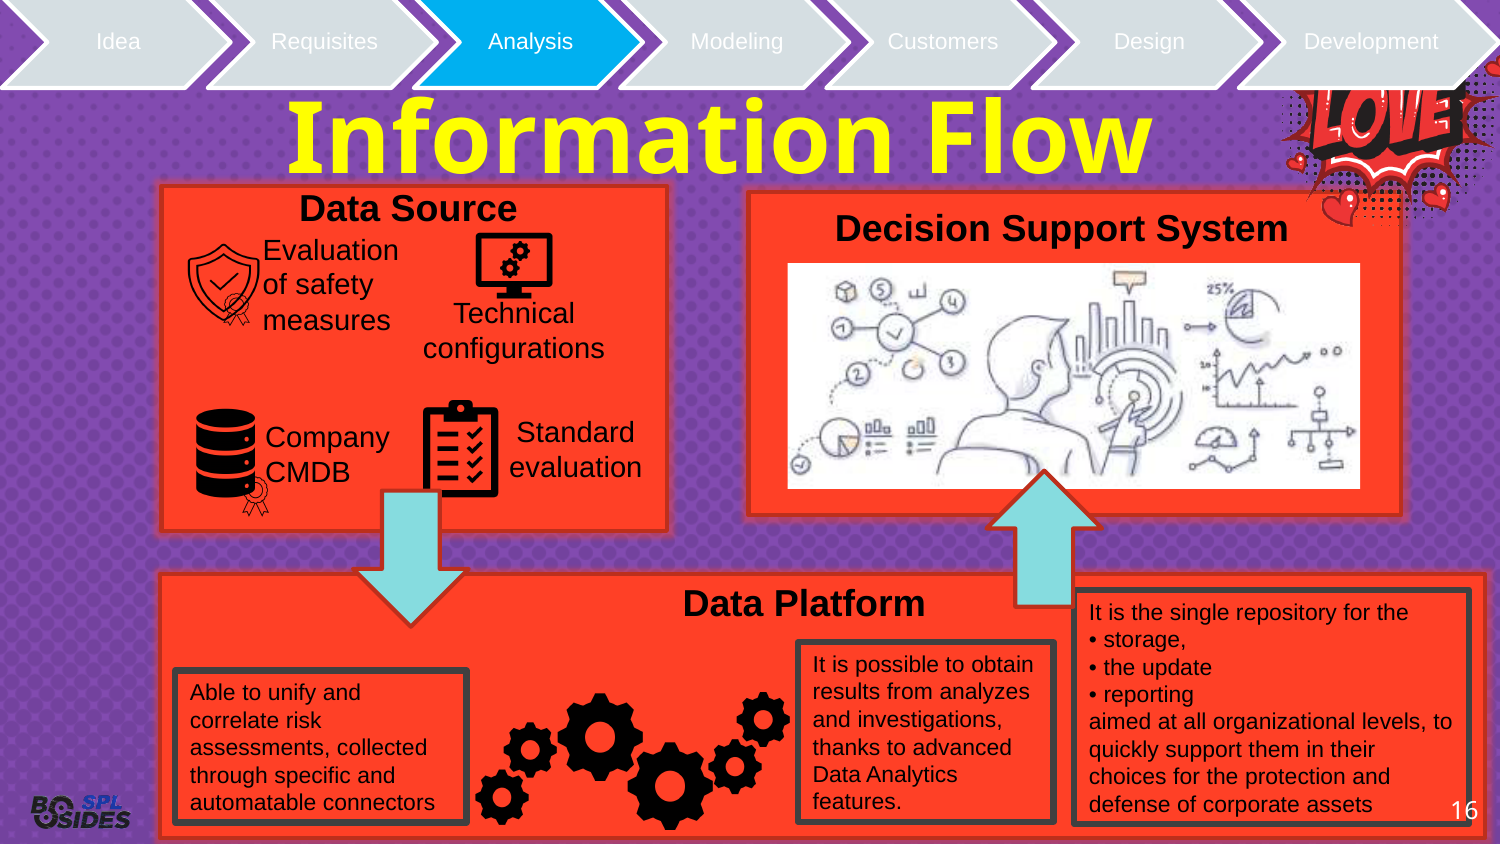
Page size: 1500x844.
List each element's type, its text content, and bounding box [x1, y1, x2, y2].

text_box [1076, 572, 1487, 779]
picture [0, 788, 152, 835]
text_box [1075, 384, 1403, 517]
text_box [0, 0, 1500, 376]
text_box Data Platform [667, 571, 941, 631]
text_box Standard evaluation [524, 405, 658, 491]
text_box [746, 384, 1013, 517]
text_box [351, 488, 471, 629]
text_box Able to unify and correlate risk assessments, collected through specific and automatable connectors [175, 670, 467, 823]
text_box It is possible to obtain results from analyzes and investigations, thanks to advanced Data Analytics features. [797, 642, 1054, 822]
picture [787, 376, 1361, 489]
text_box [158, 572, 1403, 840]
text_box Company CMDB [280, 410, 396, 496]
picture [401, 390, 519, 507]
text_box It is the single repository for the • storage, • the update • reporting aimed at all organizational levels, to quickly support them in their choices for the protection and defense of corporate assets [1074, 589, 1469, 825]
slide_number 16 [1403, 779, 1494, 844]
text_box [175, 397, 276, 519]
text_box [159, 384, 669, 533]
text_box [456, 674, 810, 844]
text_box [984, 497, 1104, 609]
